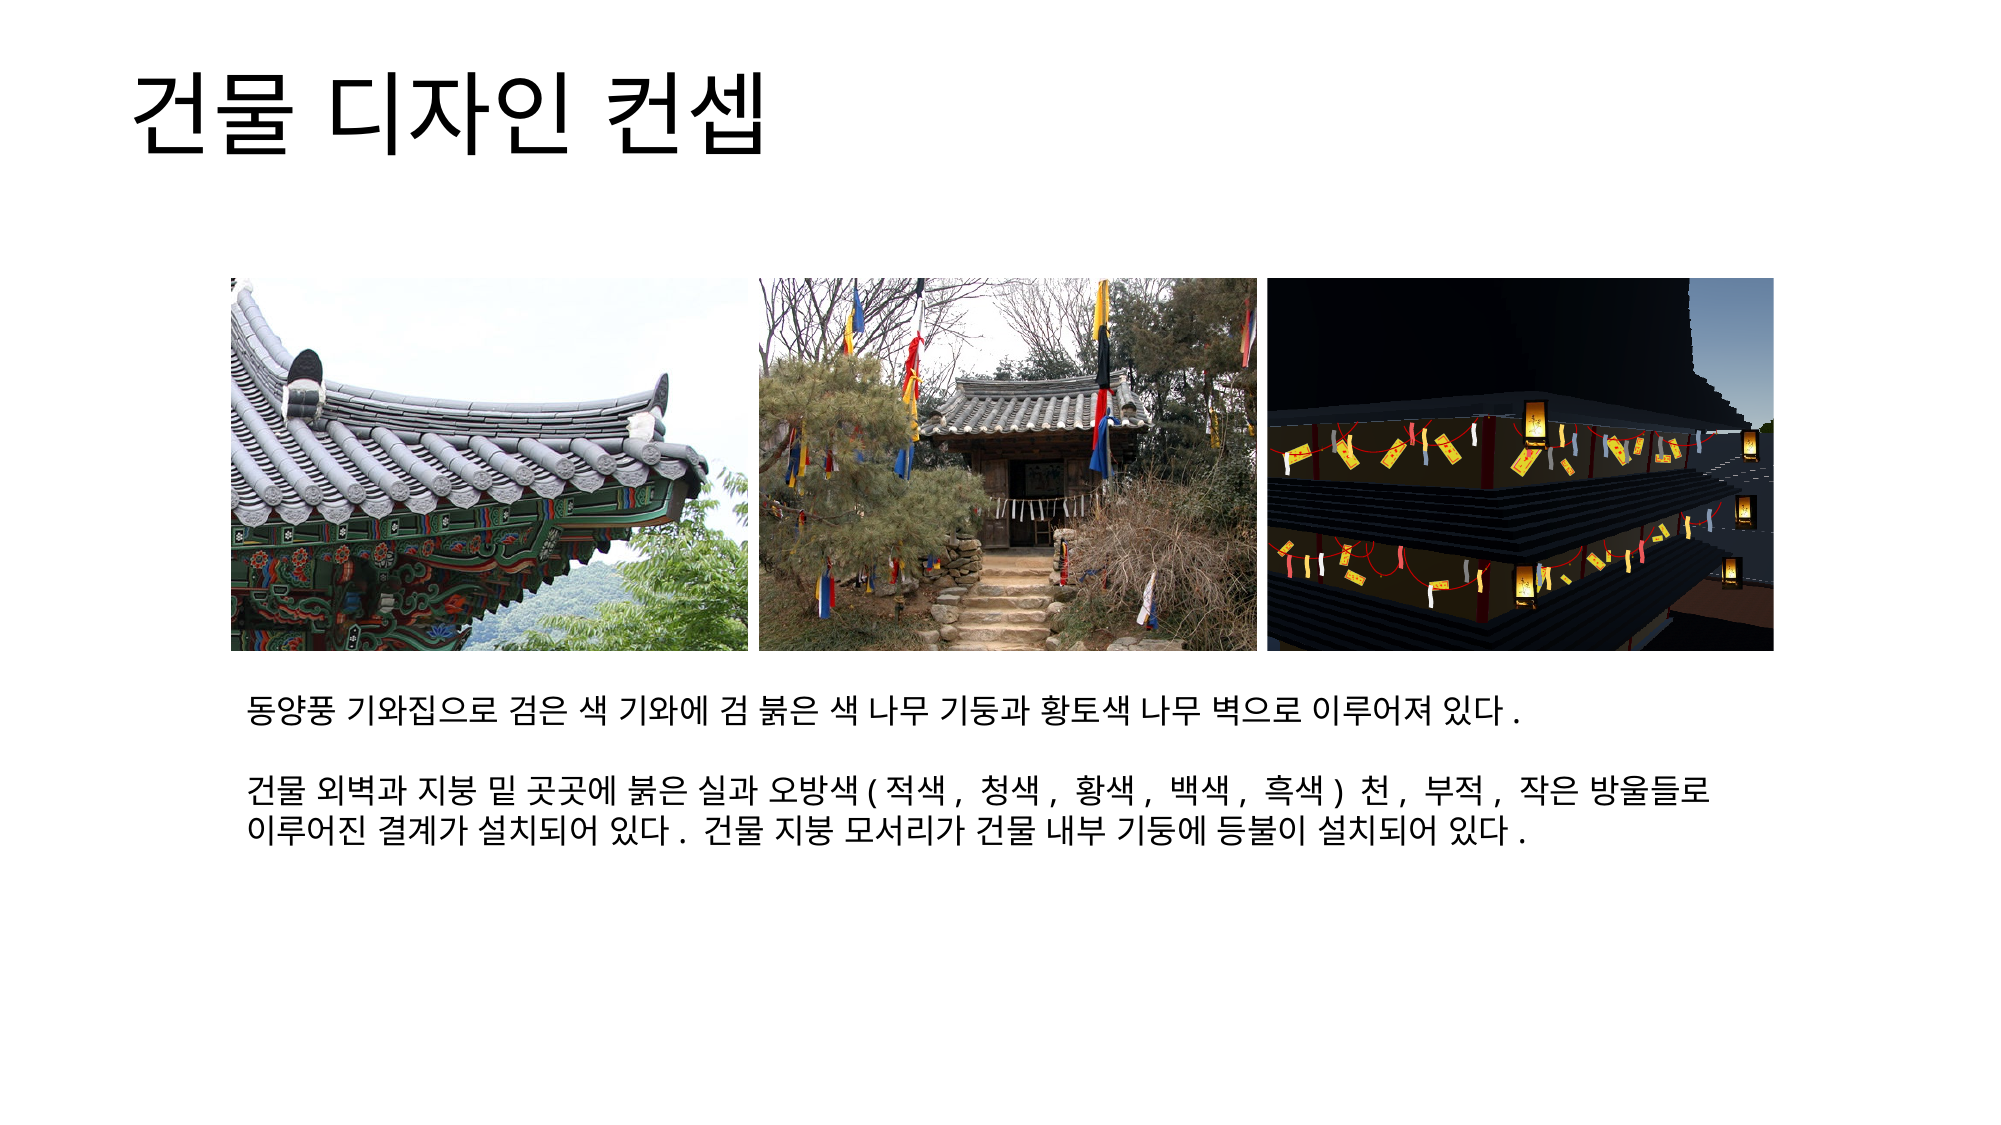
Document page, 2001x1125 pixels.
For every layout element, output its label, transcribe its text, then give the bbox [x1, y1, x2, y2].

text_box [231, 278, 1774, 651]
text_box 건물 디자인 컨셉 [113, 47, 1886, 190]
text_box 동양풍 기와집으로 검은 색 기와에 검 붉은 색 나무 기둥과 황토색 나무 벽으로 이루어져 있다. 건물 외벽과 지붕 밑 곳곳에 붉은 실과 오방색(적색, 청색, 황색, 백색, 흑색) 천, 부적, 작은 방울들로 이루어진 결계가 설치되어 있다. 건물 지붕 모서리가 건물 내부 기둥에 등불이 설치되어 있다. [231, 682, 1774, 858]
